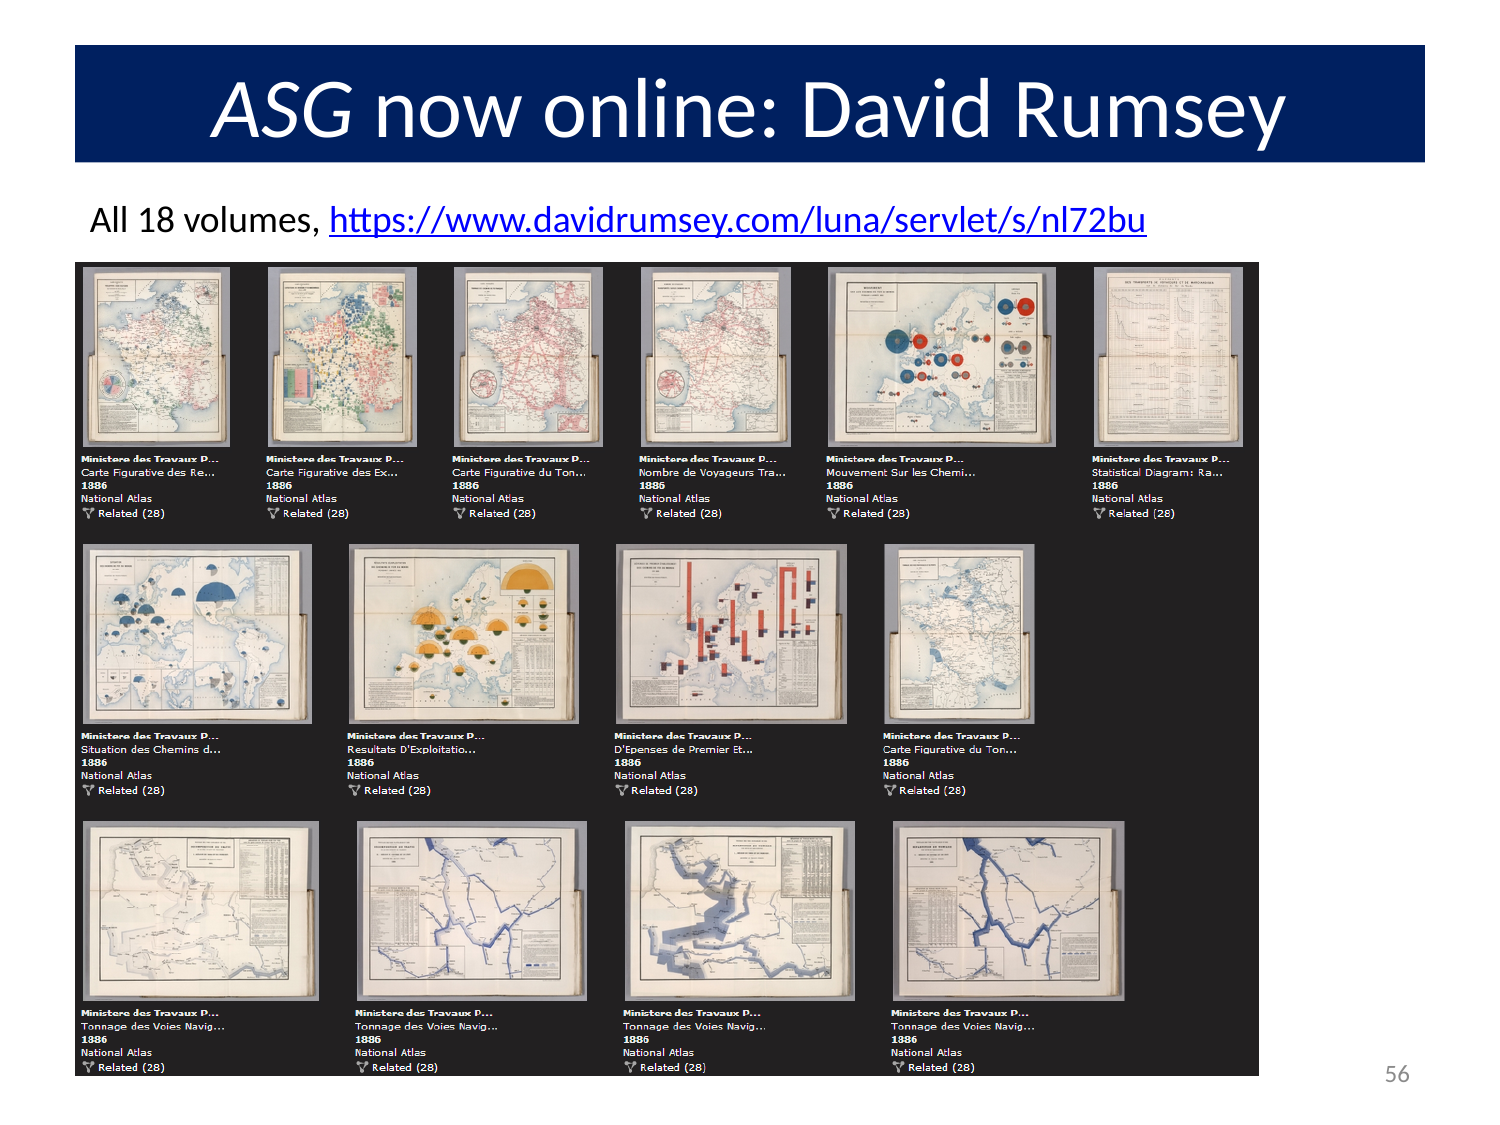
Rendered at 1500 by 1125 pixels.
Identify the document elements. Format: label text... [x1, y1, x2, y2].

picture [74, 262, 1260, 1076]
slide_number 56 [1074, 1042, 1425, 1103]
title ASG now online: David Rumsey [75, 45, 1425, 163]
text_box All 18 volumes, https://www.davidrumsey.com/luna/servlet/s/nl72bu [74, 187, 1425, 248]
